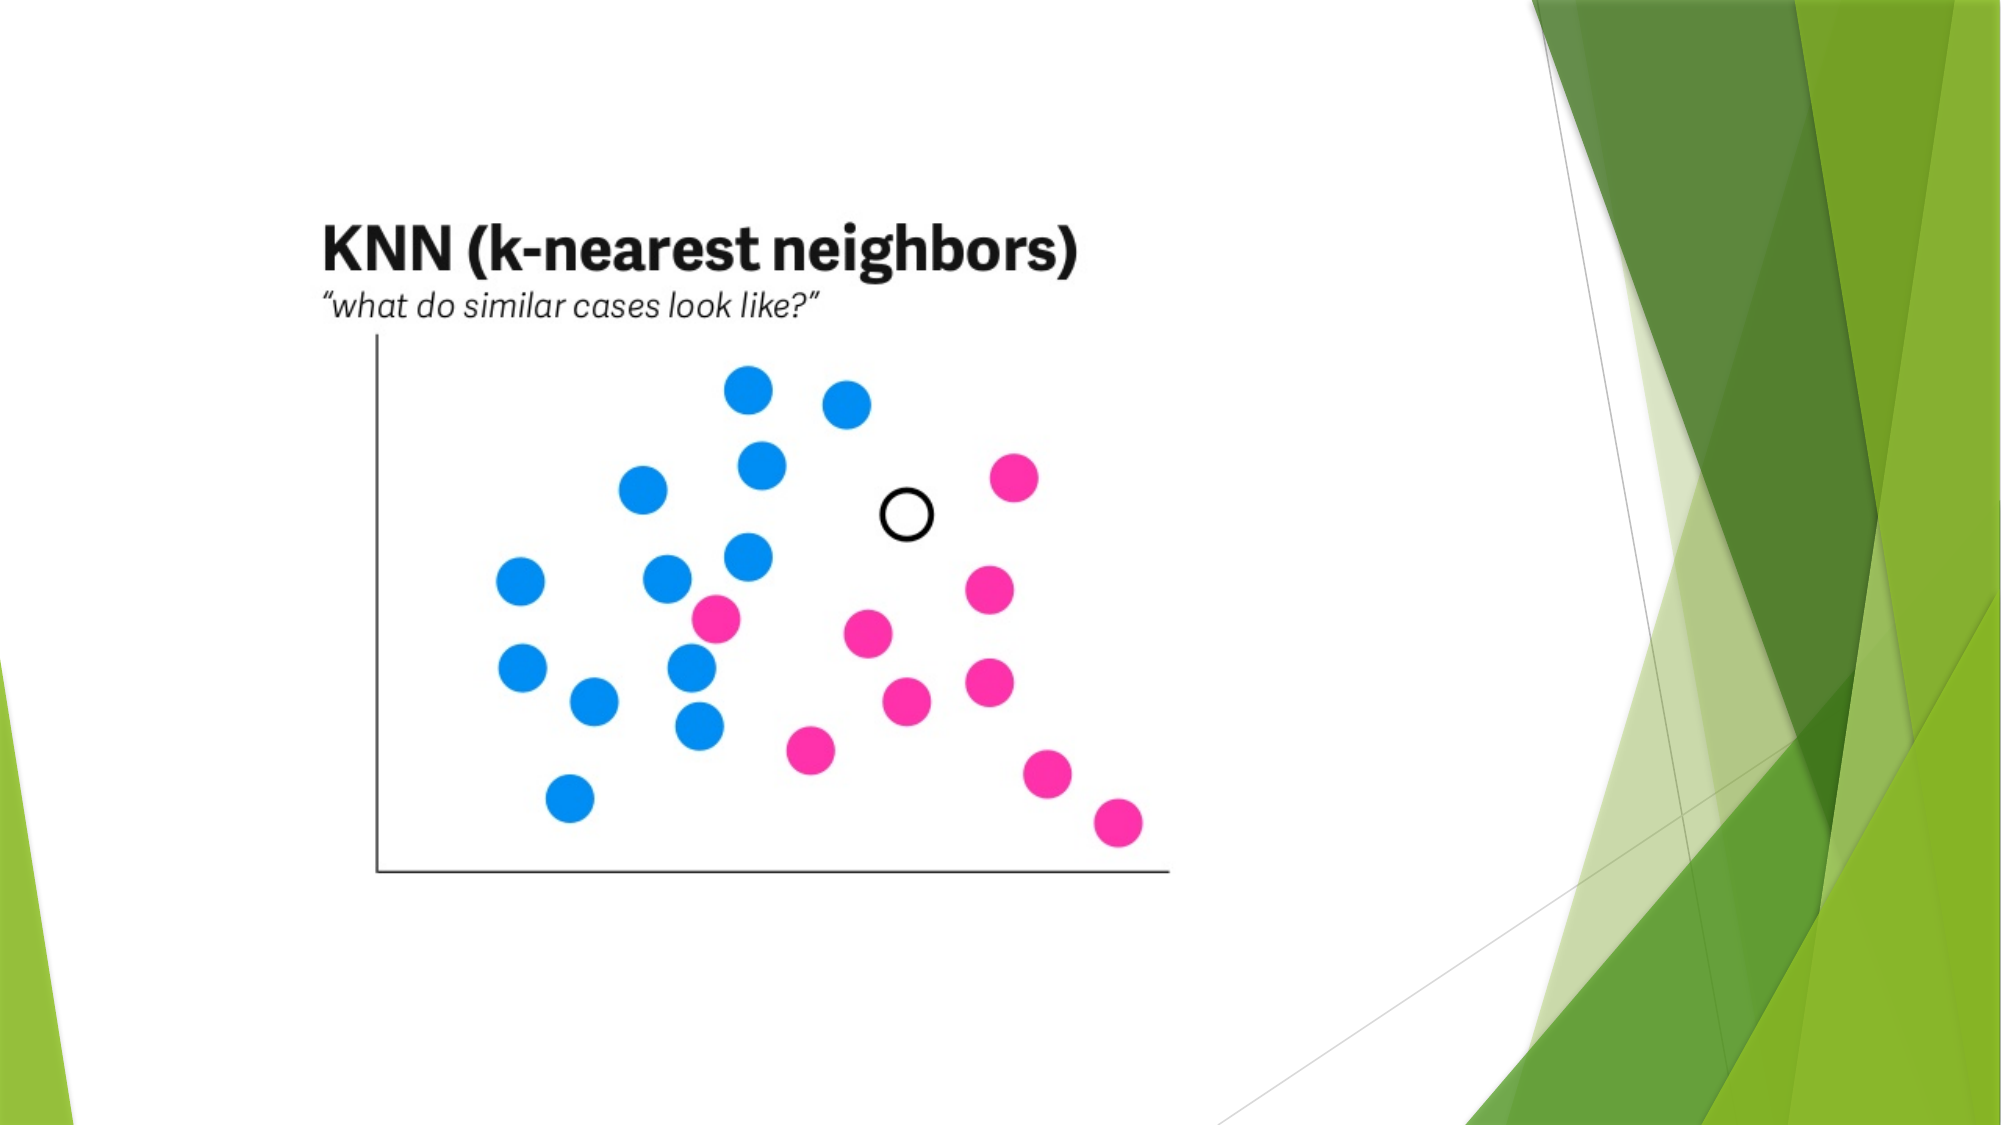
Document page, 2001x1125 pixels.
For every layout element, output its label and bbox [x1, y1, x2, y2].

picture [273, 186, 1272, 936]
